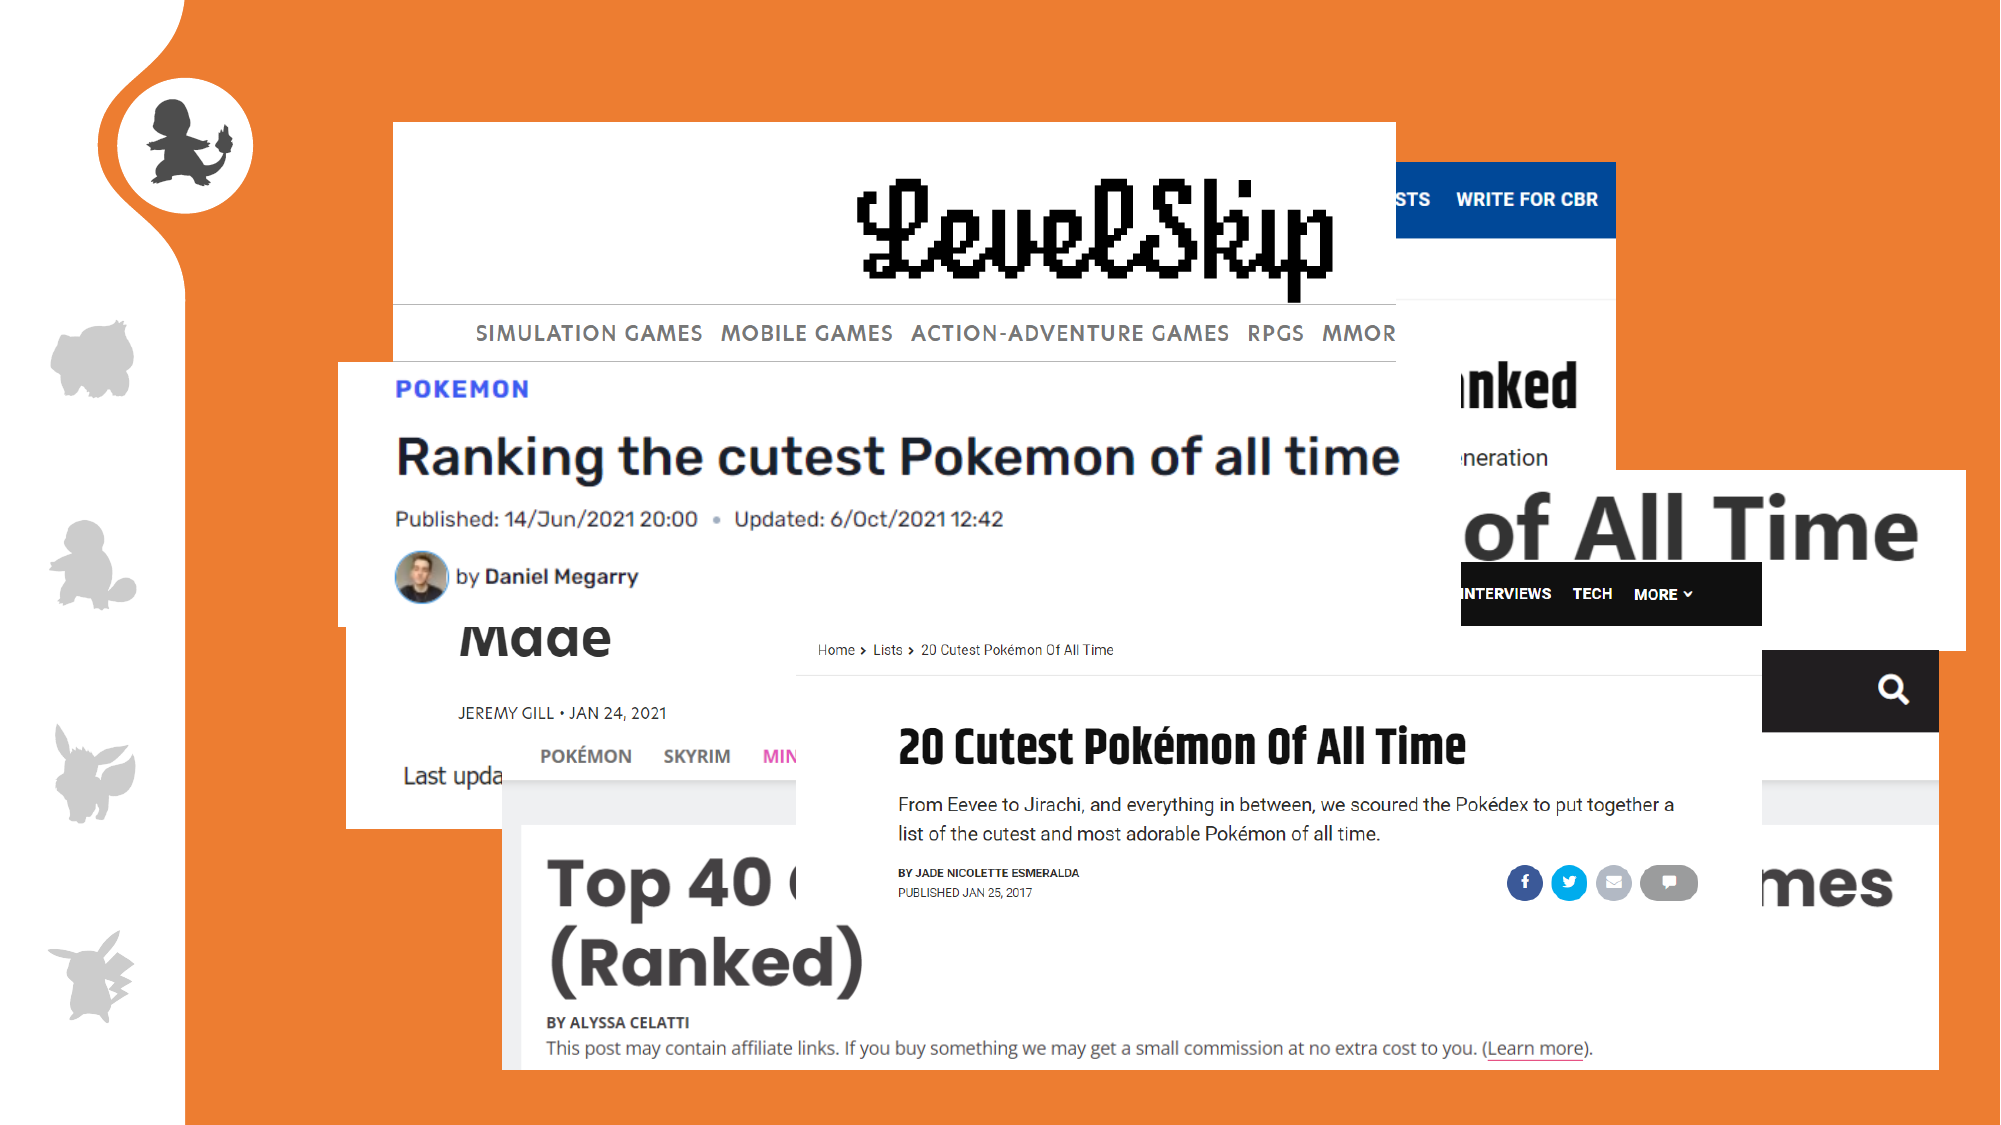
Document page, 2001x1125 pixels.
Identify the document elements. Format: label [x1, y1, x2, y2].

text_box [117, 77, 254, 214]
picture [337, 122, 1966, 1070]
picture [40, 511, 145, 616]
picture [42, 927, 143, 1027]
picture [37, 717, 148, 829]
picture [44, 309, 141, 407]
text_box [0, 0, 187, 1125]
picture [44, 104, 117, 201]
